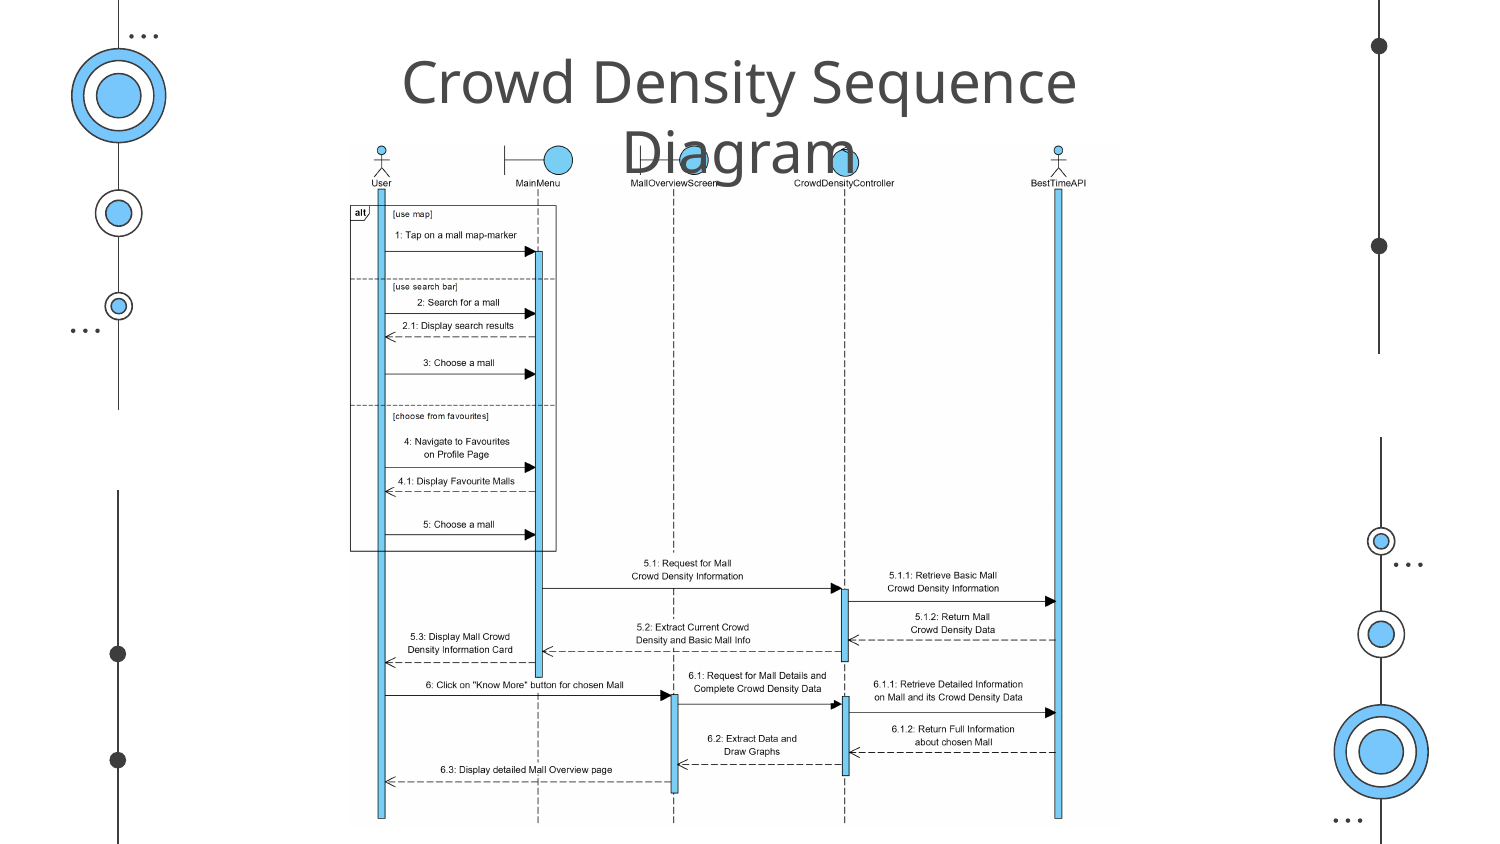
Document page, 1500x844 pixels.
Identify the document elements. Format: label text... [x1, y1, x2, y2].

title Crowd Density Sequence Diagram [281, 30, 1197, 128]
picture [349, 144, 1120, 827]
